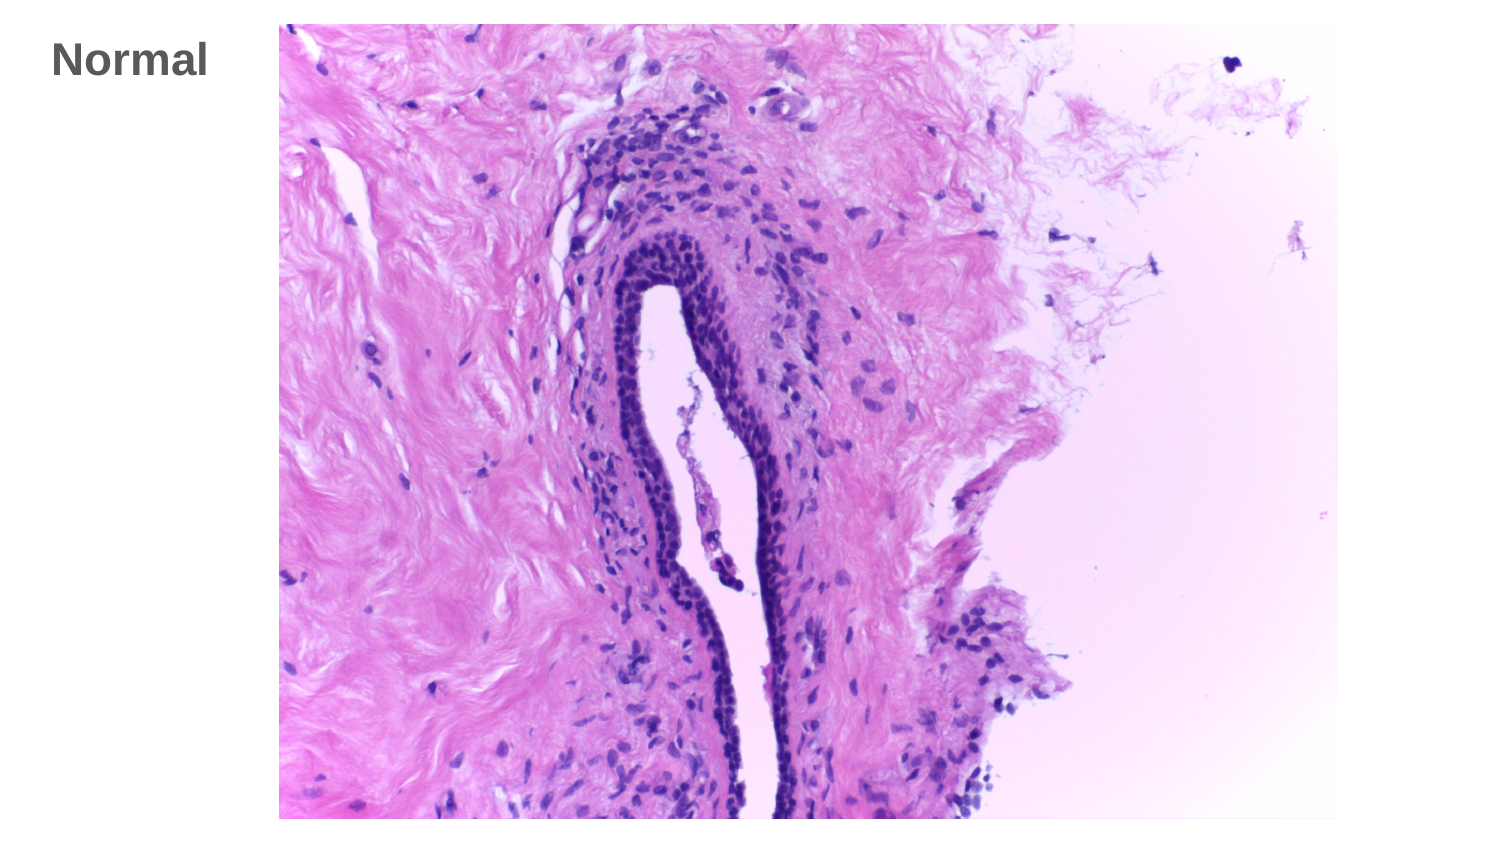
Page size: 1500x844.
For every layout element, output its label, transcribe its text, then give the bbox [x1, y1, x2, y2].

picture [279, 24, 1339, 819]
text_box Normal [36, 15, 255, 94]
